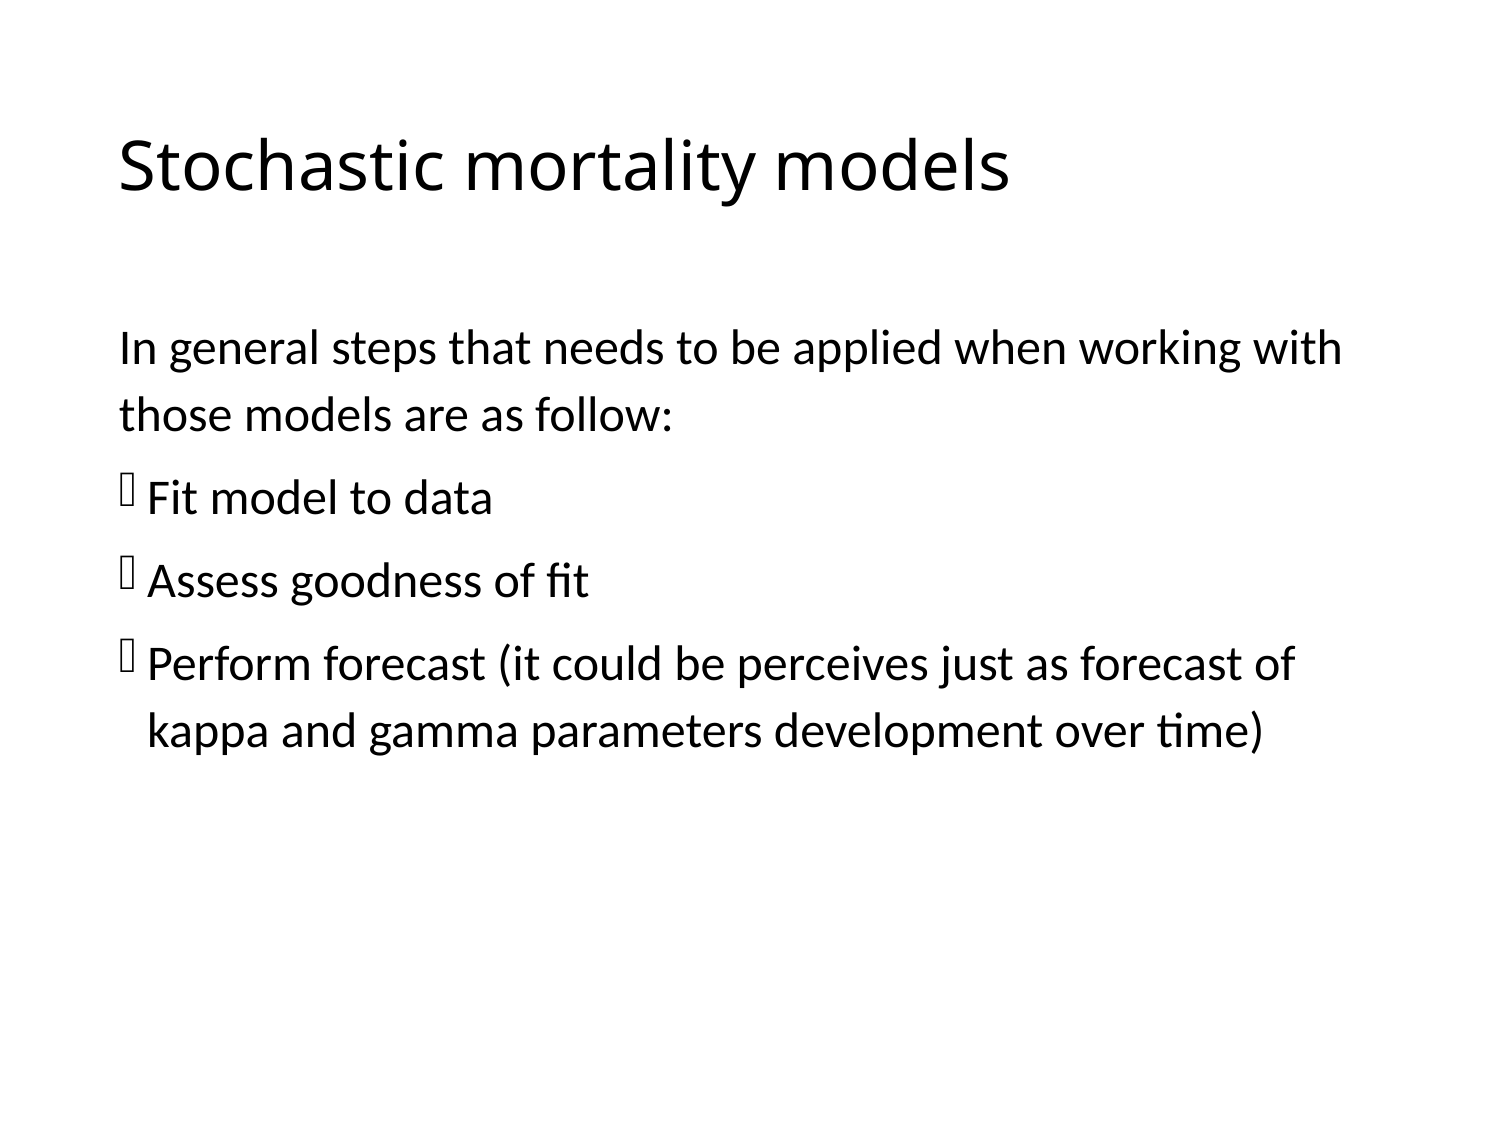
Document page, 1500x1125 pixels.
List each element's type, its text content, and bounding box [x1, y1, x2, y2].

list In general steps that needs to be applied when working with those models are as follow: Fit model to data Assess goodness of fit Perform forecast (it could be perceives just as forecast of kappa and gamma parameters development over time) [103, 299, 1398, 1014]
title Stochastic mortality models [103, 60, 1398, 278]
